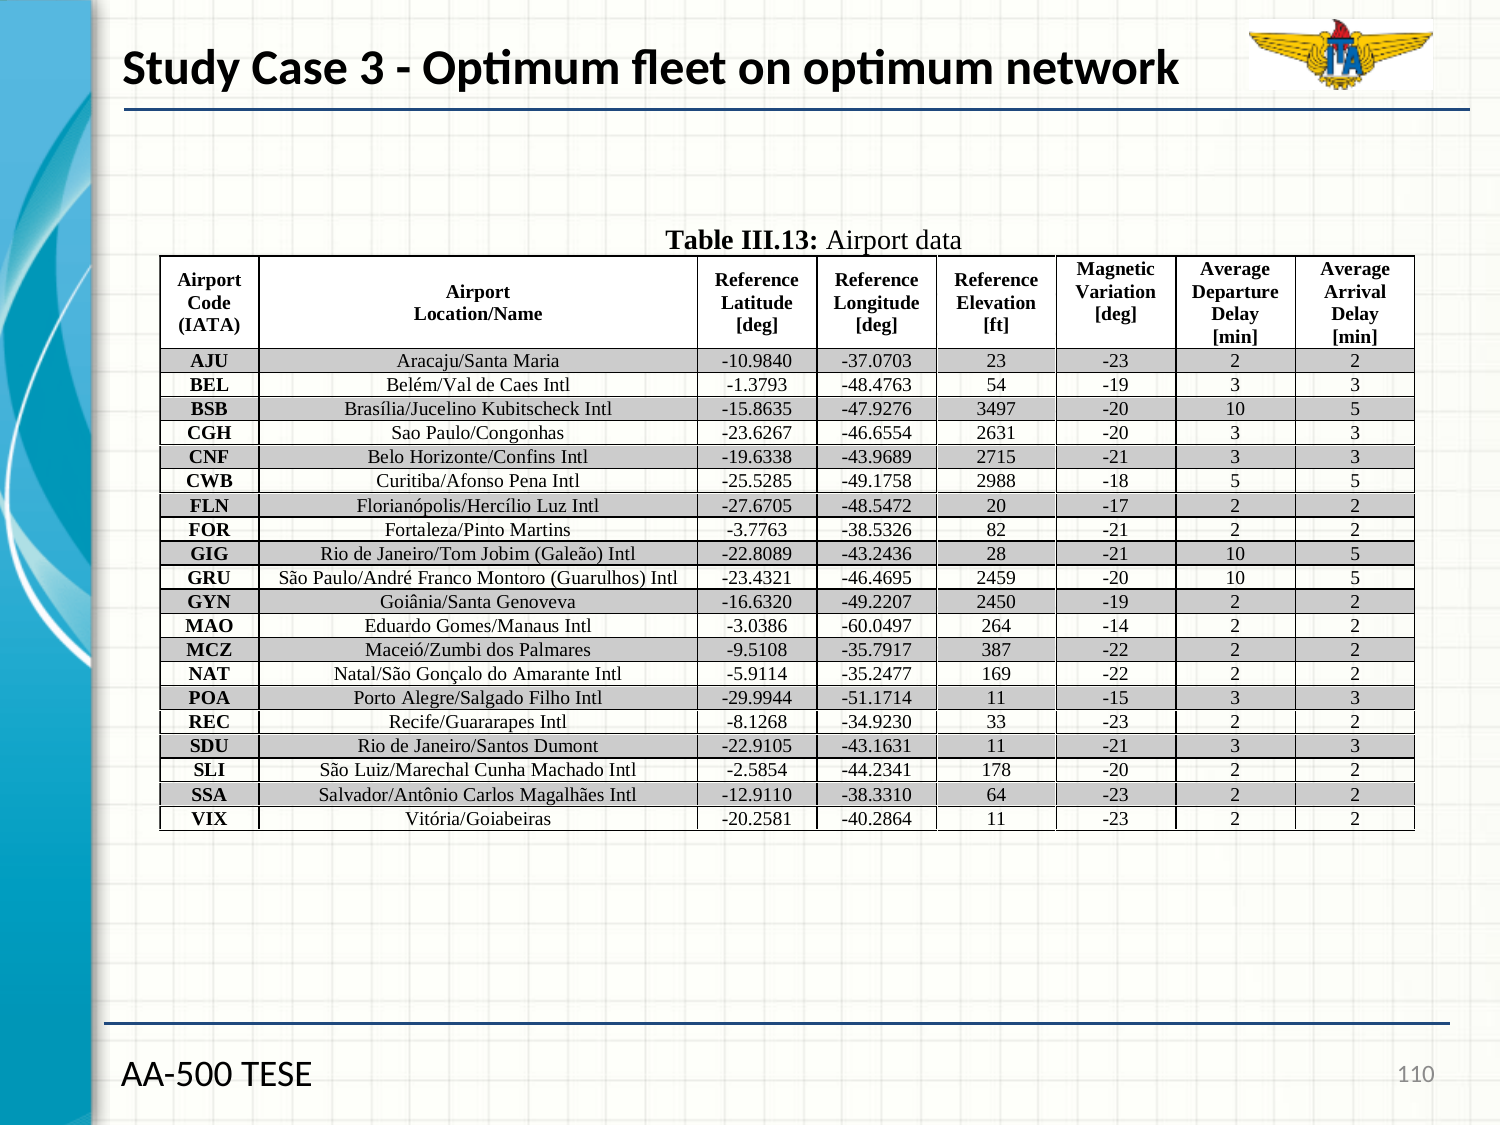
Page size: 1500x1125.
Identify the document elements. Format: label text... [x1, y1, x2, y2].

picture [0, 0, 1500, 1125]
text_box Study Case 3 - Optimum fleet on optimum network [107, 27, 1258, 102]
slide_number 110 [1100, 1042, 1450, 1103]
